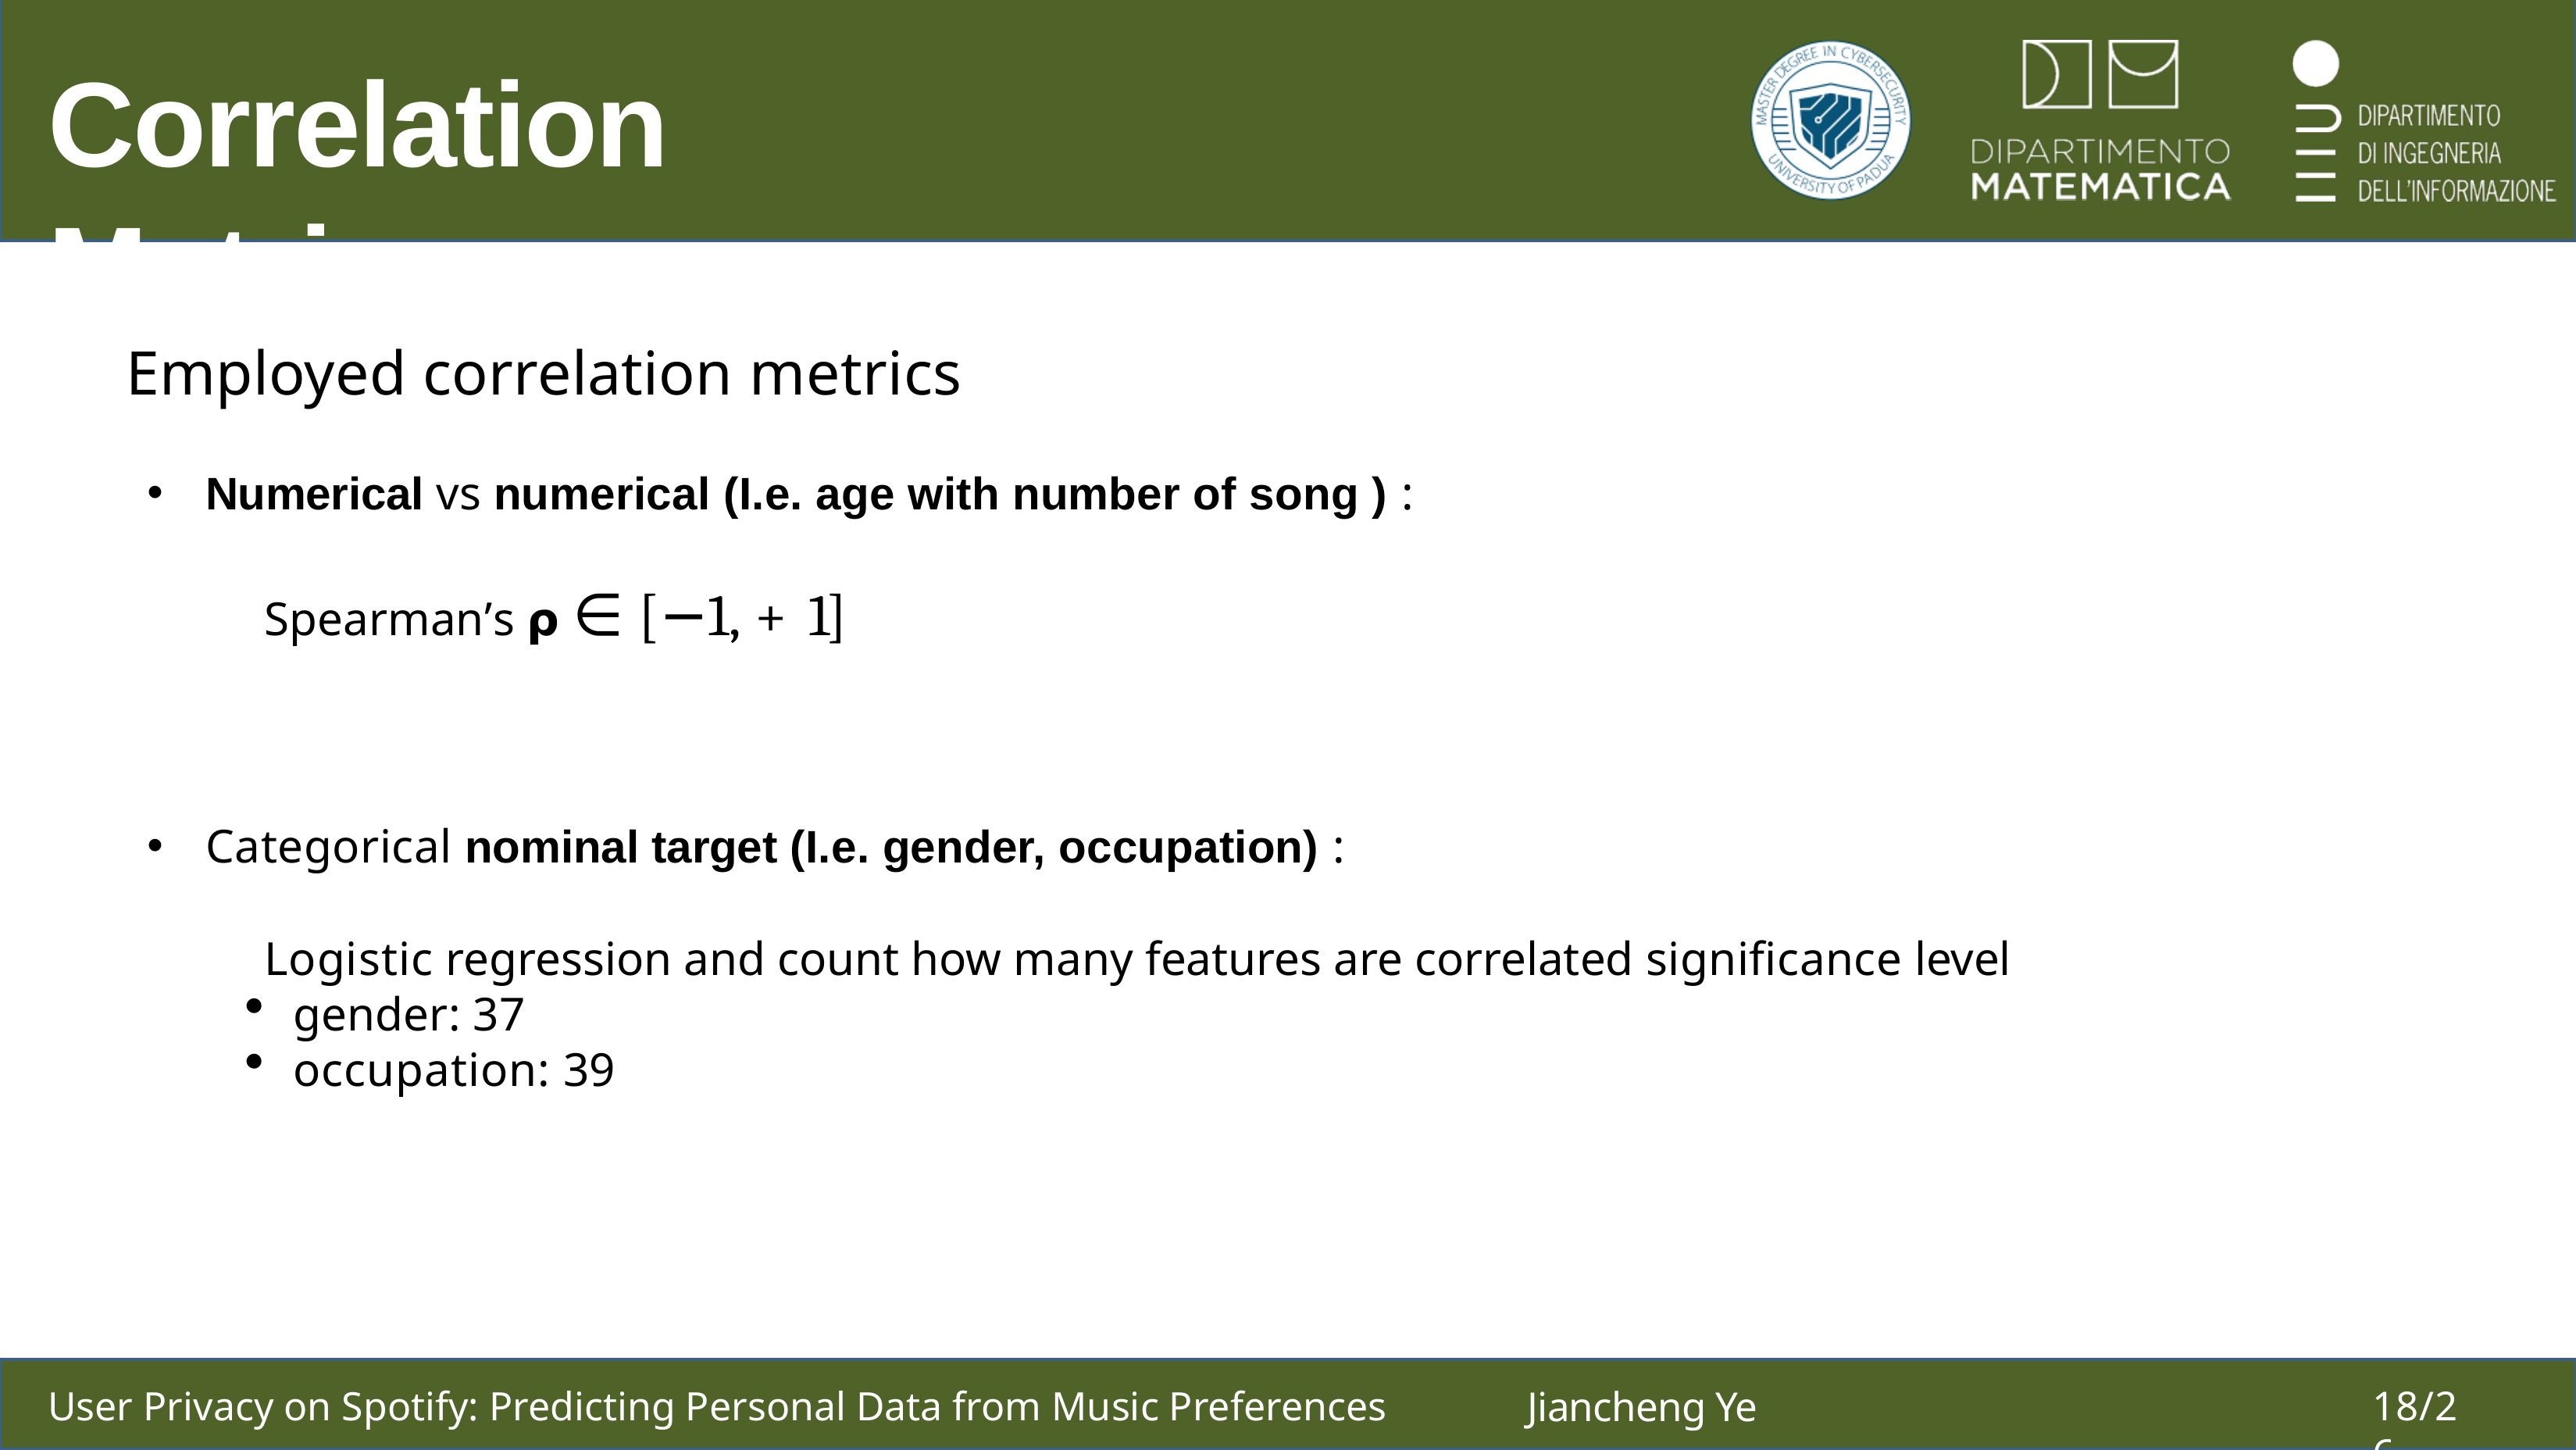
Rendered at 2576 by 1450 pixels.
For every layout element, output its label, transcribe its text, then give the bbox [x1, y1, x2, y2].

text_box [0, 1358, 126, 1450]
picture [1750, 39, 1912, 202]
footer Jiancheng Ye [1525, 1380, 1884, 1450]
title Correlation Metrics [46, 44, 1116, 336]
text_box 18/26 [2371, 1380, 2478, 1450]
slide_number User Privacy on Spotify: Predicting Personal Data from Music Preferences [46, 1380, 1525, 1450]
picture [2292, 39, 2556, 202]
text_box [0, 0, 2576, 242]
picture [1971, 39, 2232, 202]
text_box Employed correlation metrics Numerical vs numerical (I.e. age with number of song ) : Spearman’s 𝞀 ∈ [−1, + 1] Categorical nominal target (I.e. gender, occupation) : Logistic regression and count how many features are correlated significance level gender: 37 occupation: 39 [126, 332, 2157, 1395]
text_box [1884, 1358, 2576, 1450]
